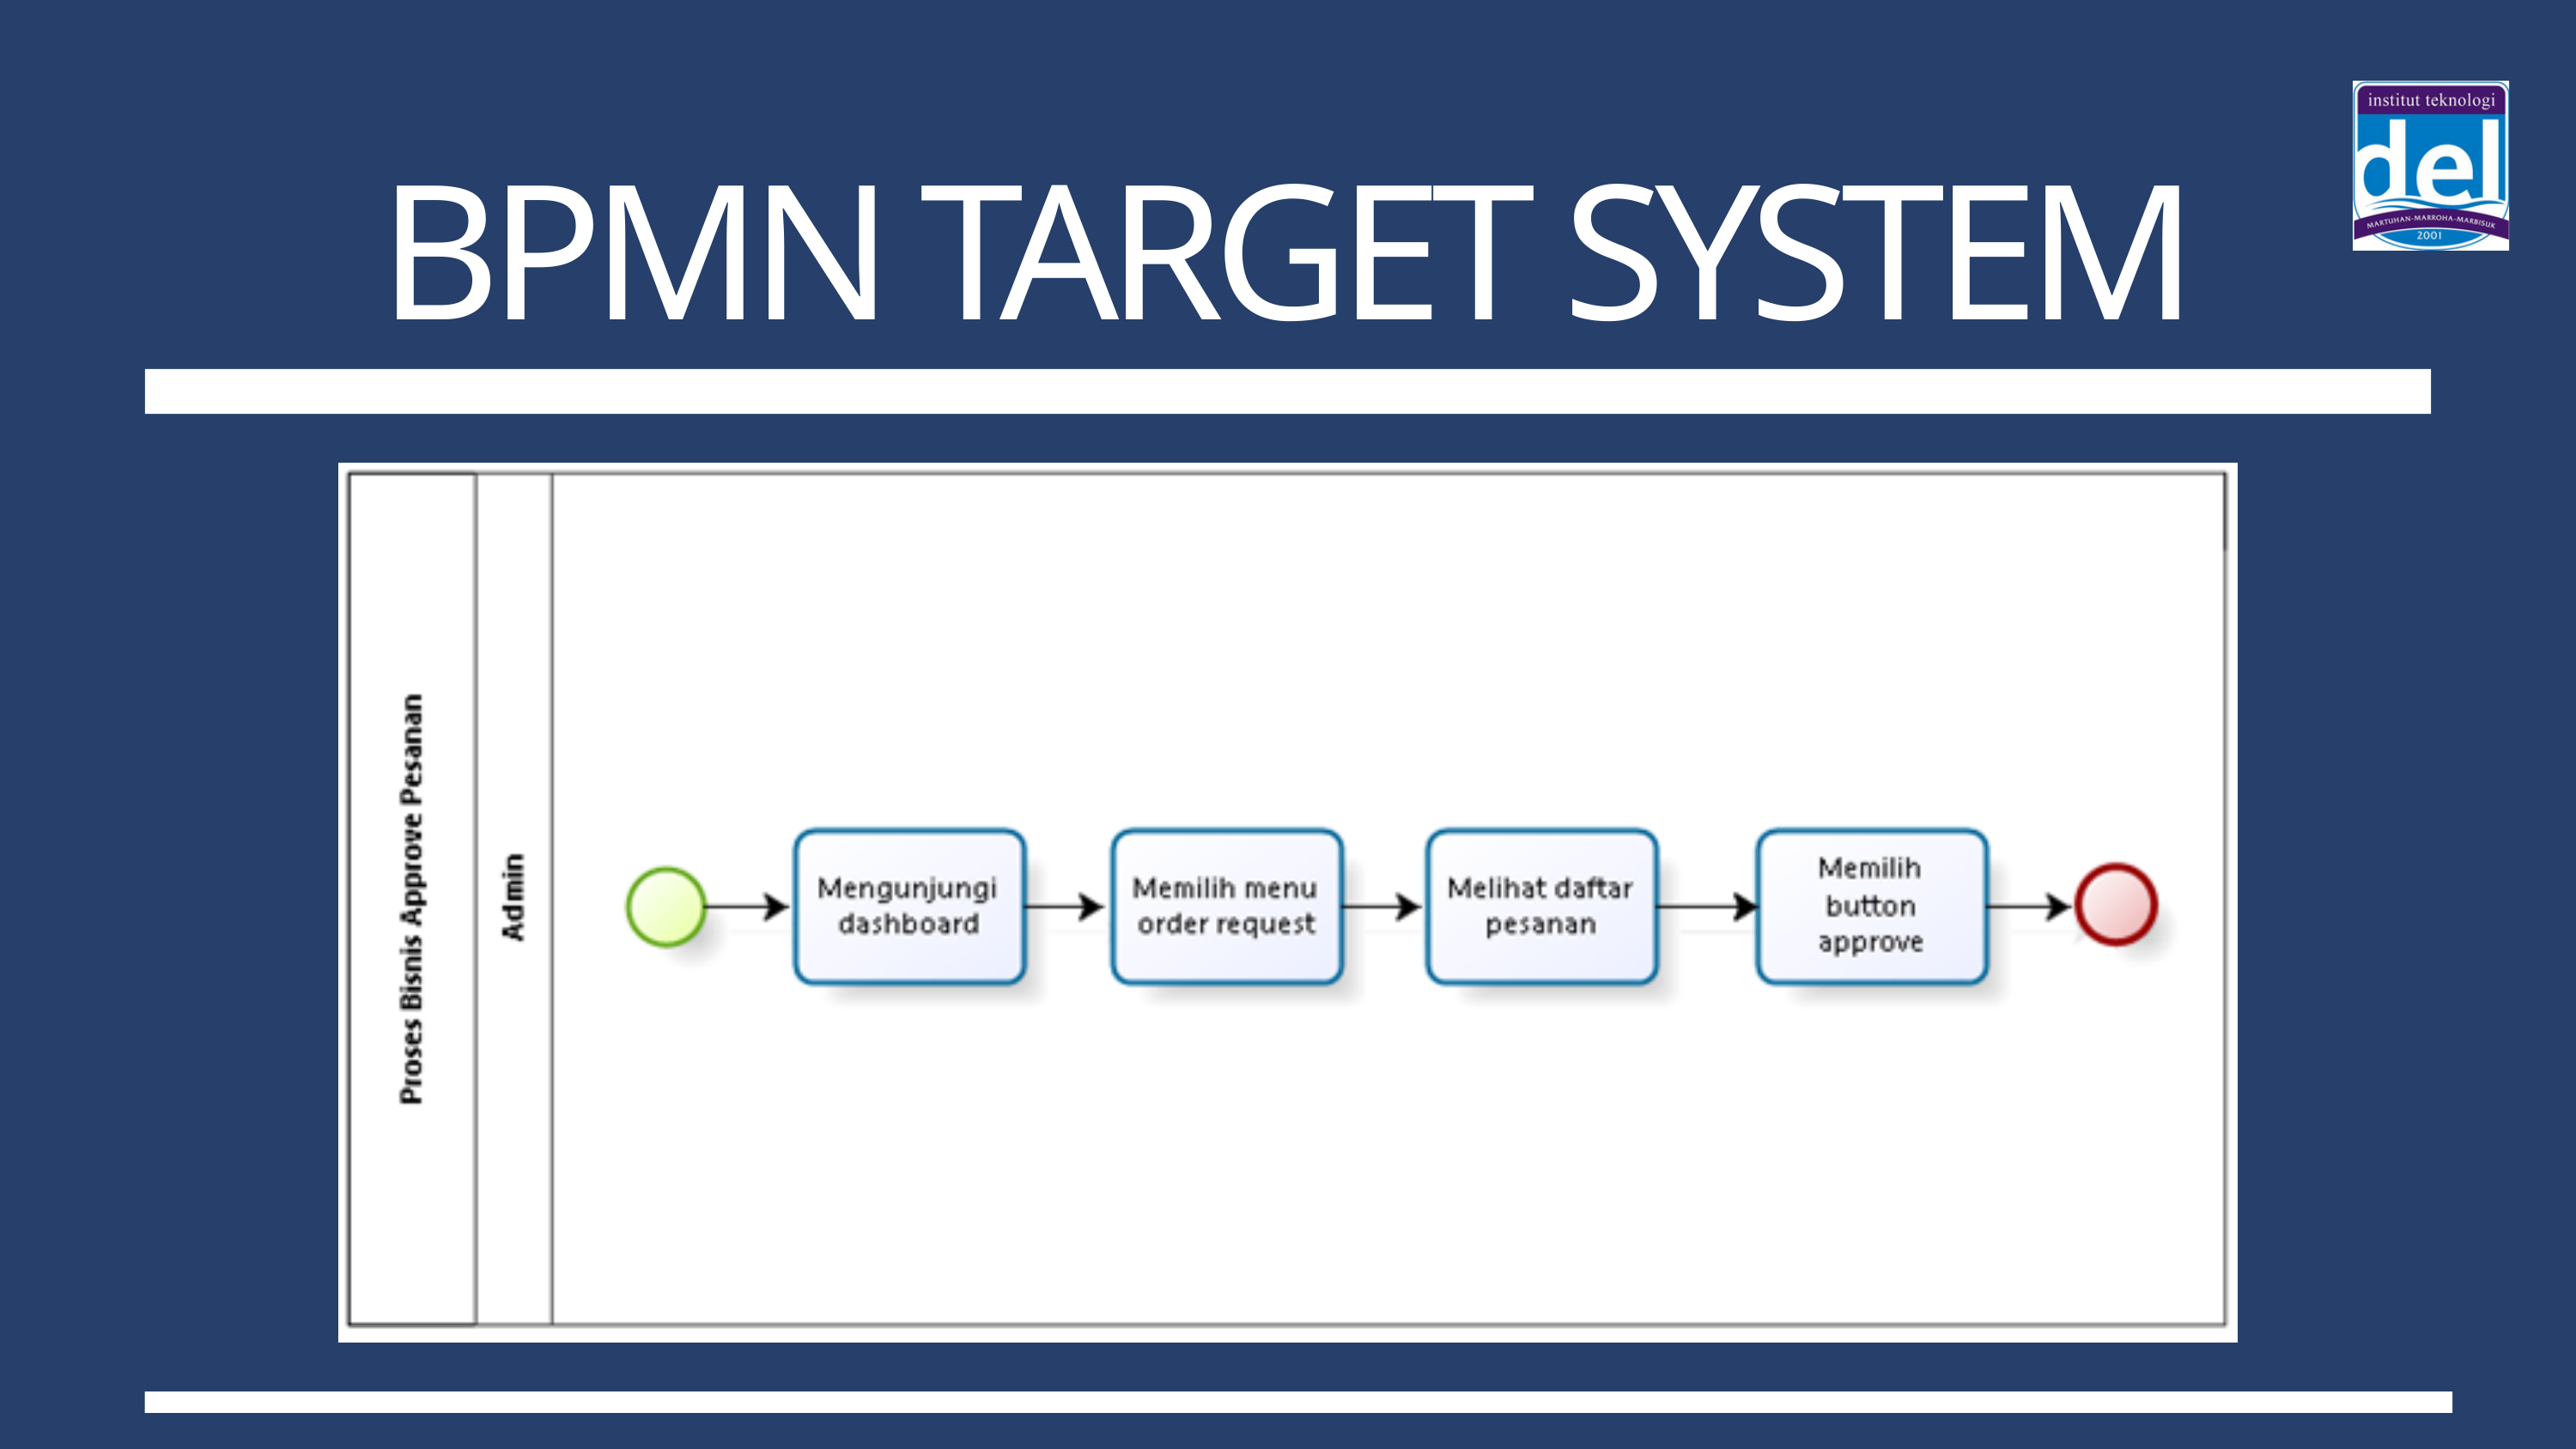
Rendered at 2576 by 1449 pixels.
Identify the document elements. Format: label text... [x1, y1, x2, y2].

text_box [338, 463, 2239, 1343]
text_box [2353, 81, 2510, 251]
text_box BPMN TARGET SYSTEM [0, 185, 2576, 358]
text_box [144, 368, 2432, 415]
text_box [144, 1391, 2453, 1413]
